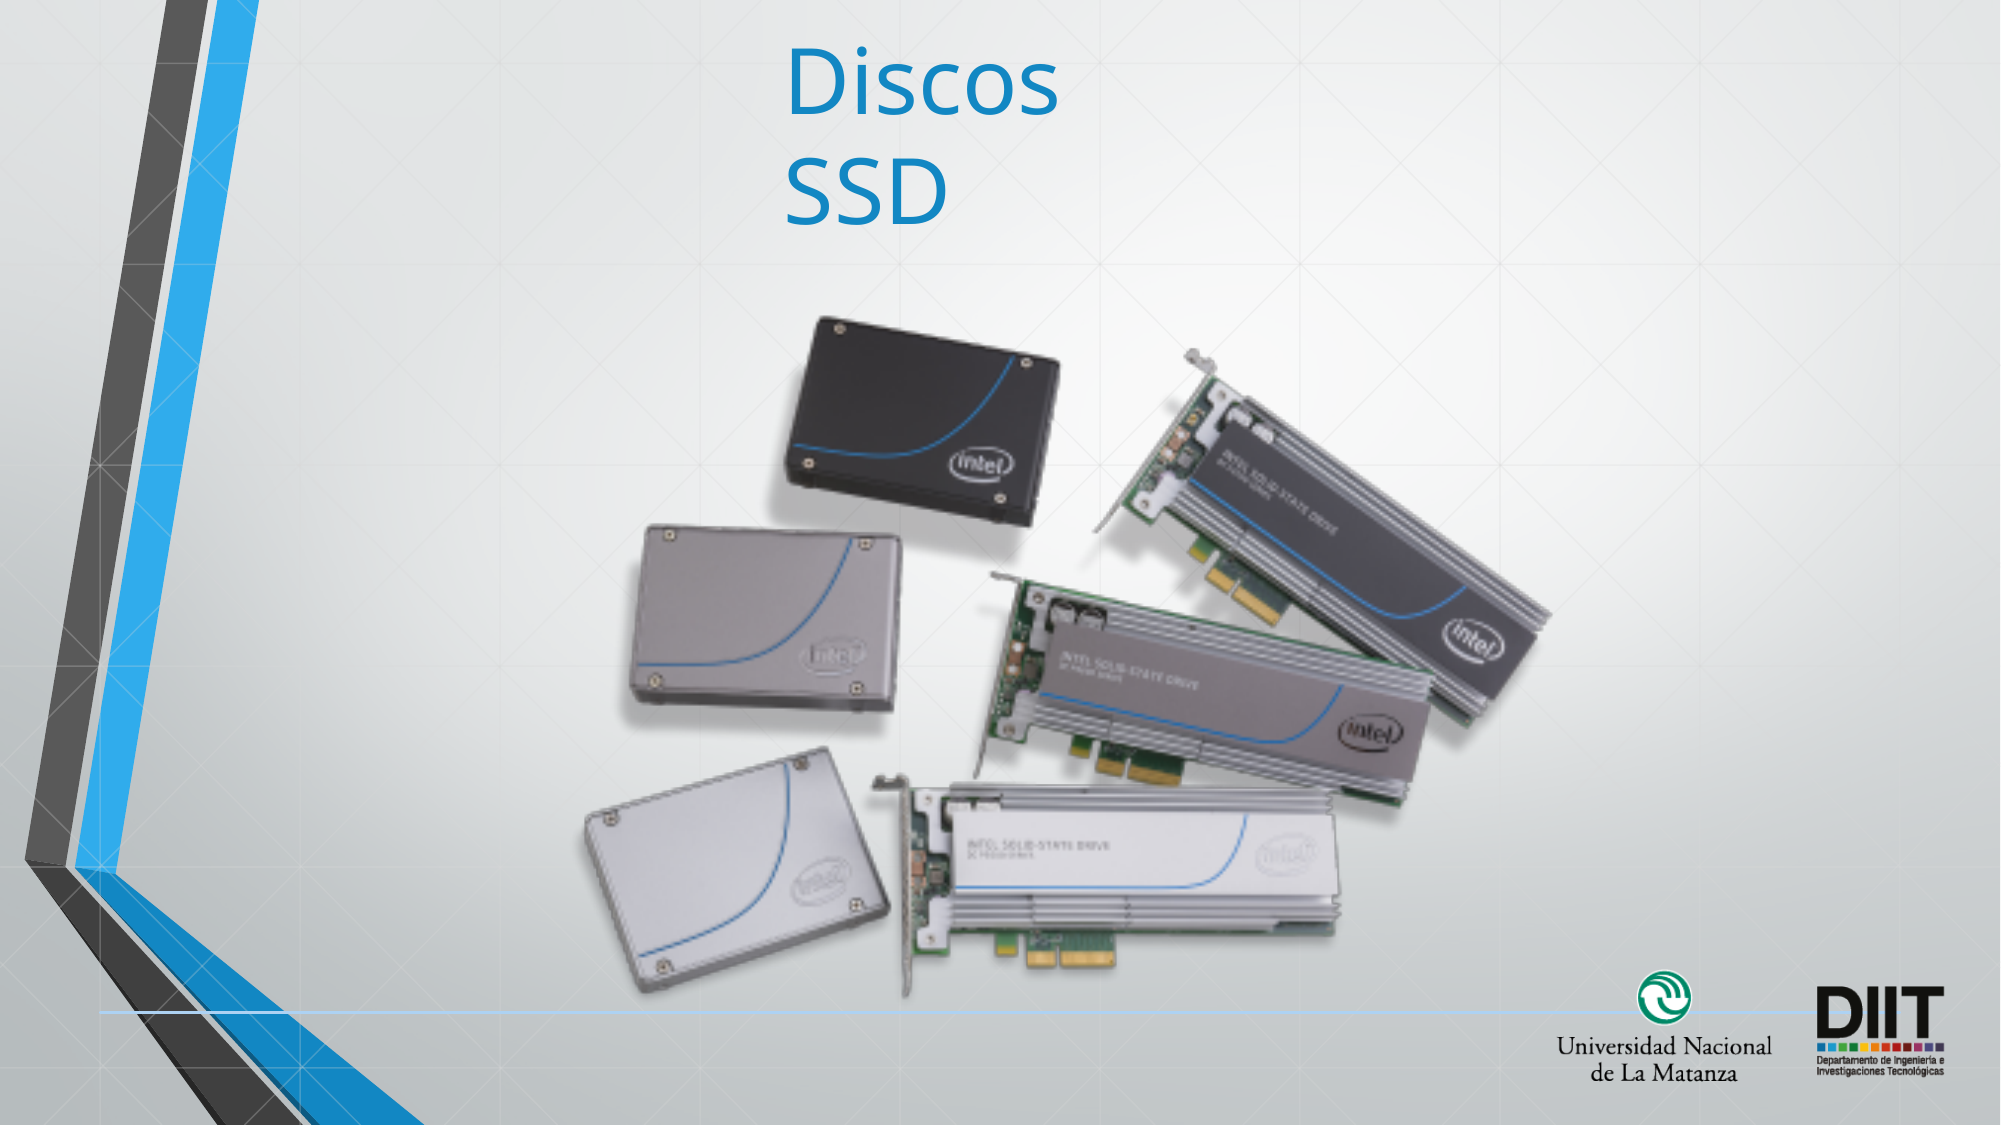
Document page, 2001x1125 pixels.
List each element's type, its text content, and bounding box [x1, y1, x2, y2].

picture [352, 249, 1979, 1125]
list Discos SSD [768, 95, 1232, 249]
